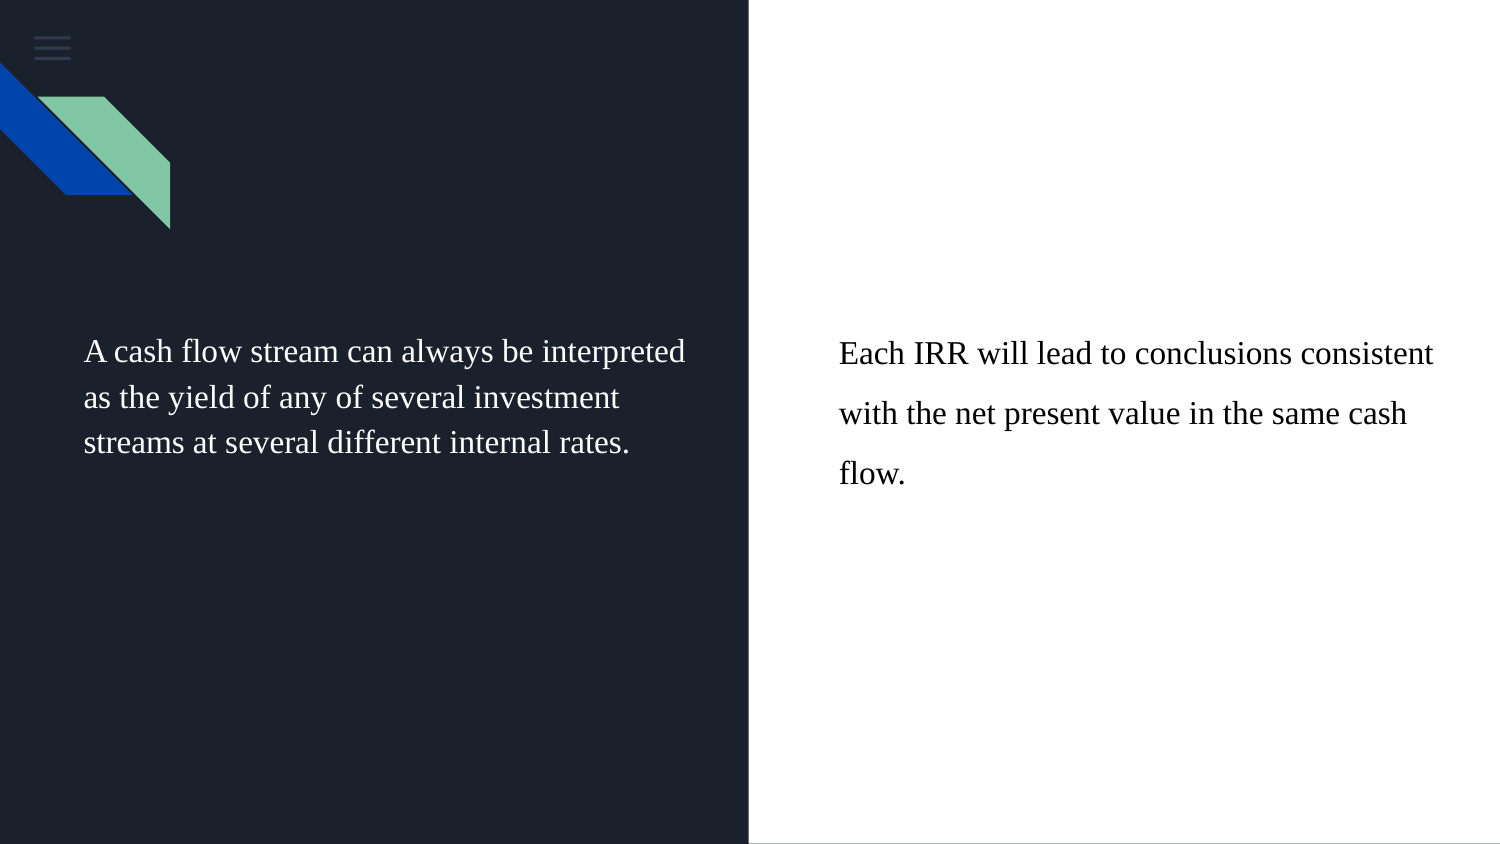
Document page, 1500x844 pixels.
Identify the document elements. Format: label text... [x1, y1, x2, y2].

title A cash flow stream can always be interpreted as the yield of any of several investment streams at several different internal rates. [68, 307, 724, 559]
list Each IRR will lead to conclusions consistent with the net present value in the same cash flow. [824, 296, 1455, 548]
